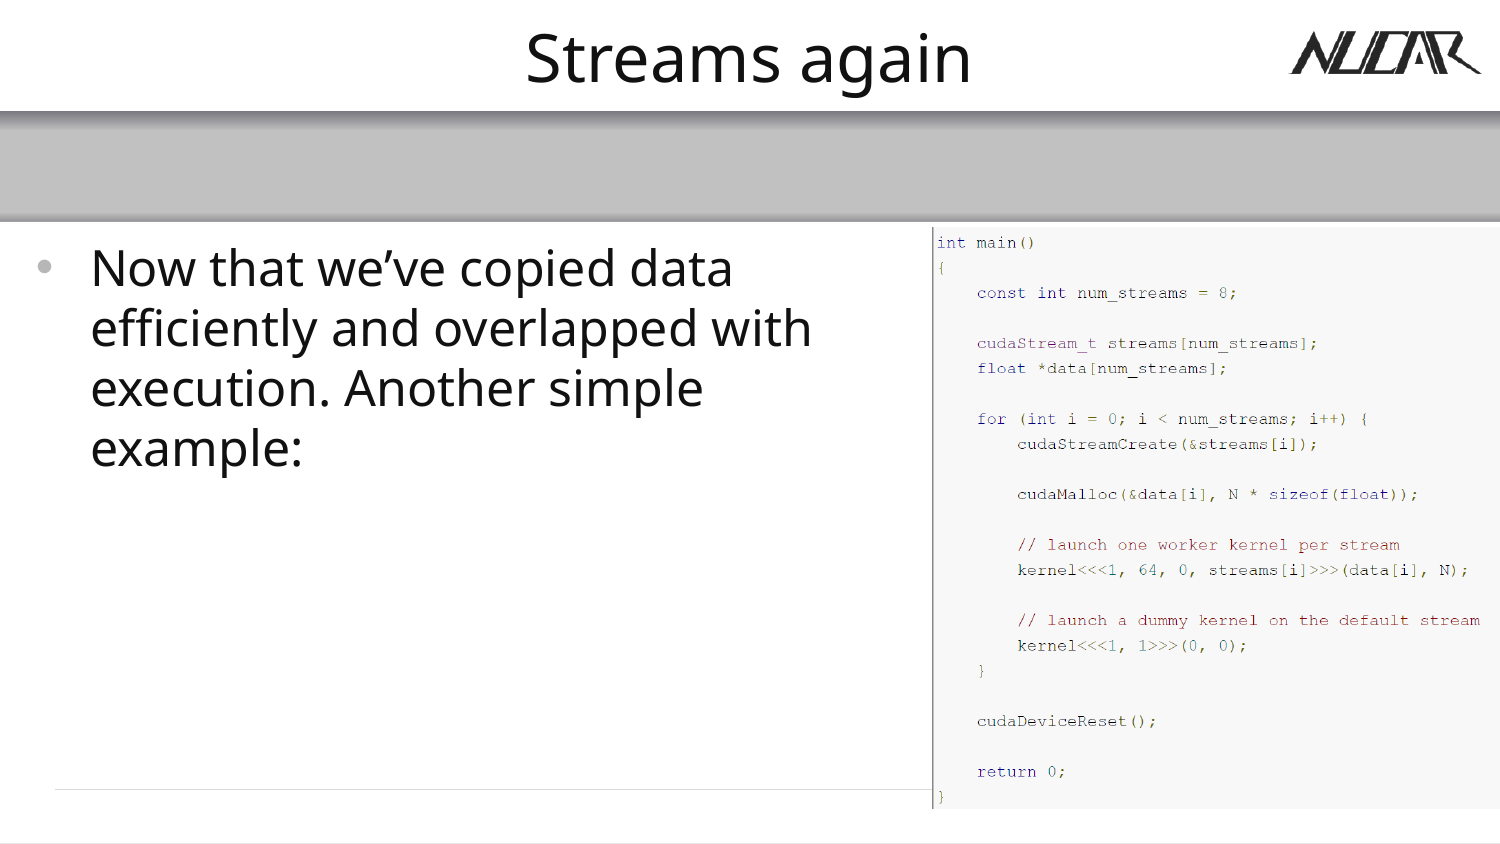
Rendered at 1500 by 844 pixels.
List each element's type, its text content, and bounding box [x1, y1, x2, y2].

title Streams again [97, 0, 1403, 111]
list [931, 226, 1500, 809]
list Now that we’ve copied data efficiently and overlapped with execution. Another simple example: [0, 221, 880, 735]
